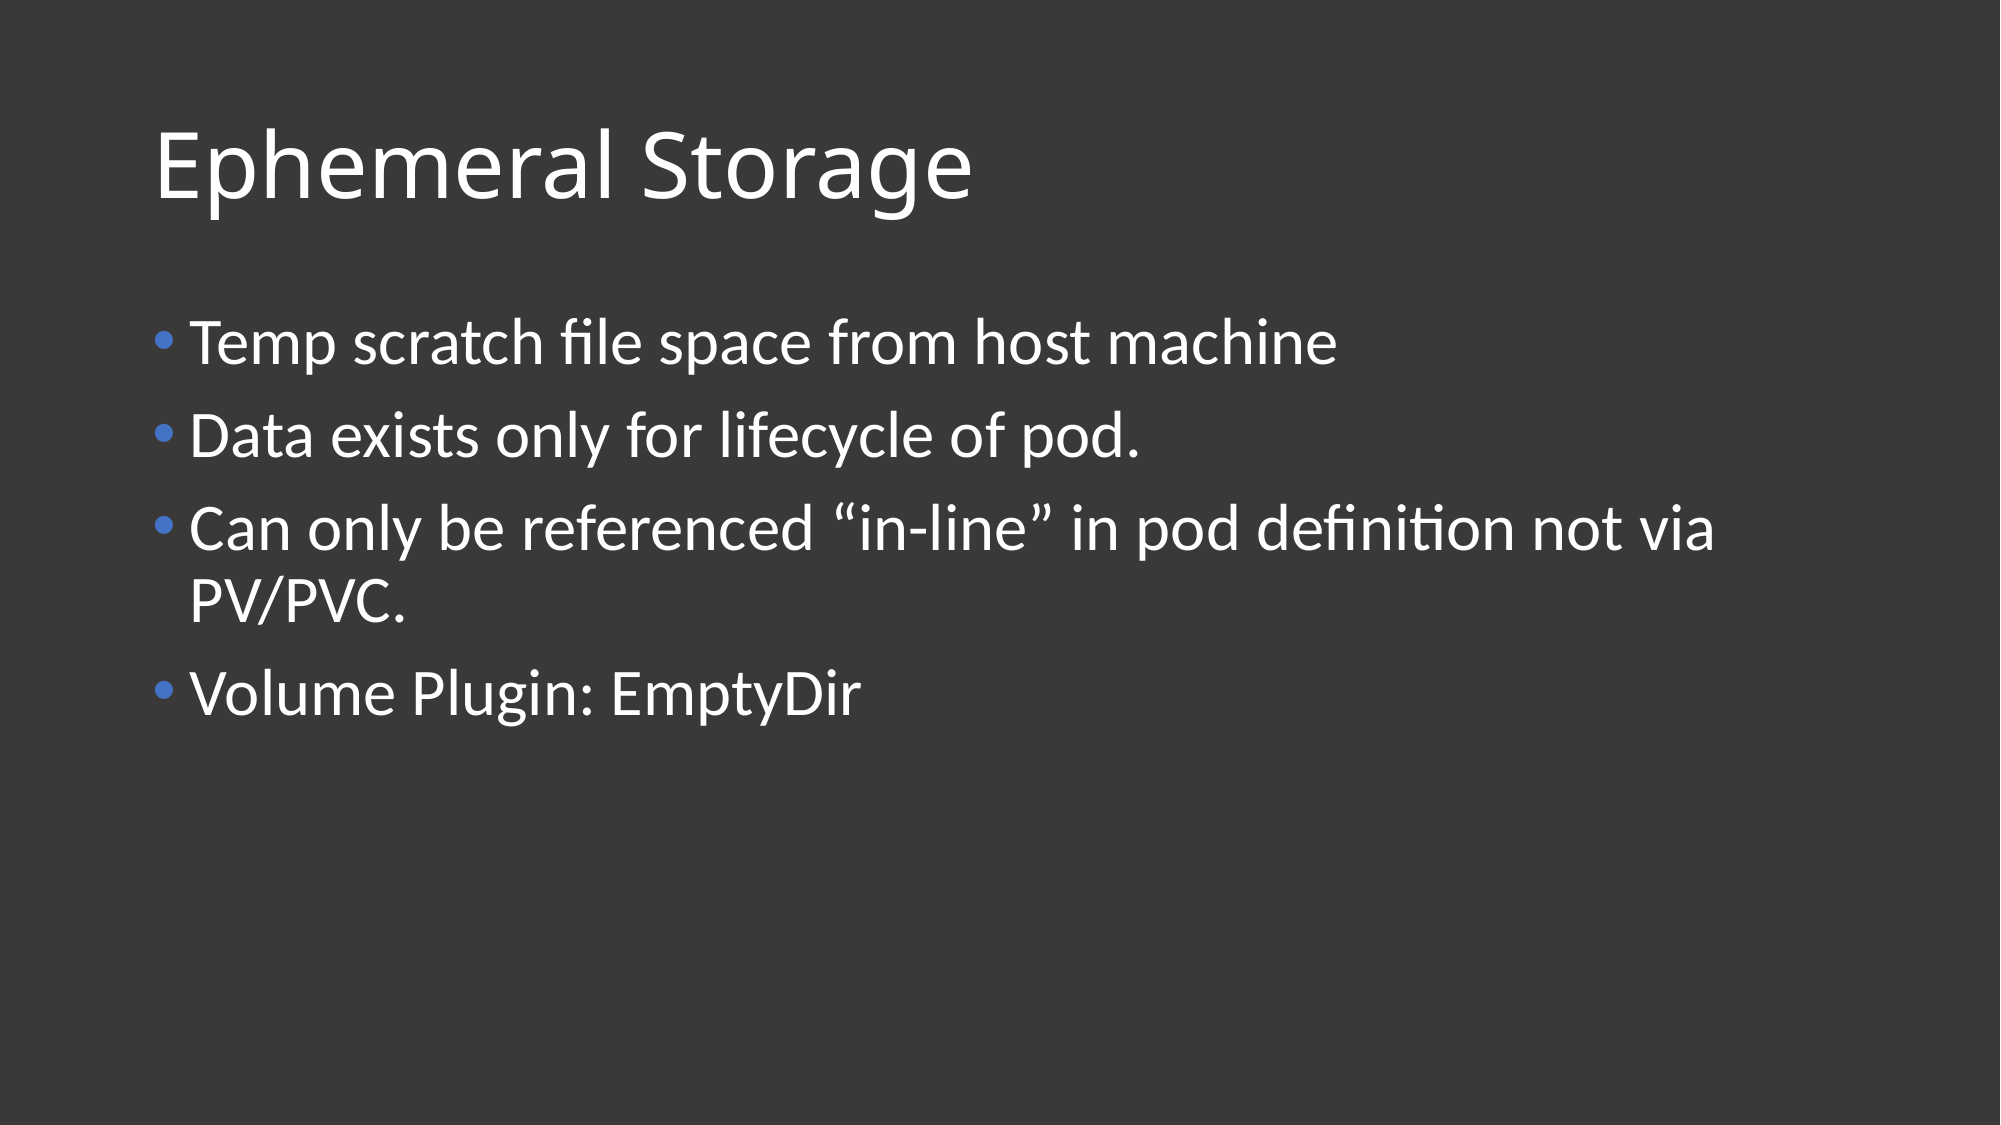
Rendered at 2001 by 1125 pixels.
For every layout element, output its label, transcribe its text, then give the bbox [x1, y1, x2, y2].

title Ephemeral Storage [137, 59, 1863, 278]
list Temp scratch file space from host machine Data exists only for lifecycle of pod. Can only be referenced “in-line” in pod definition not via PV/PVC. Volume Plugin: EmptyDir [137, 299, 1863, 1014]
